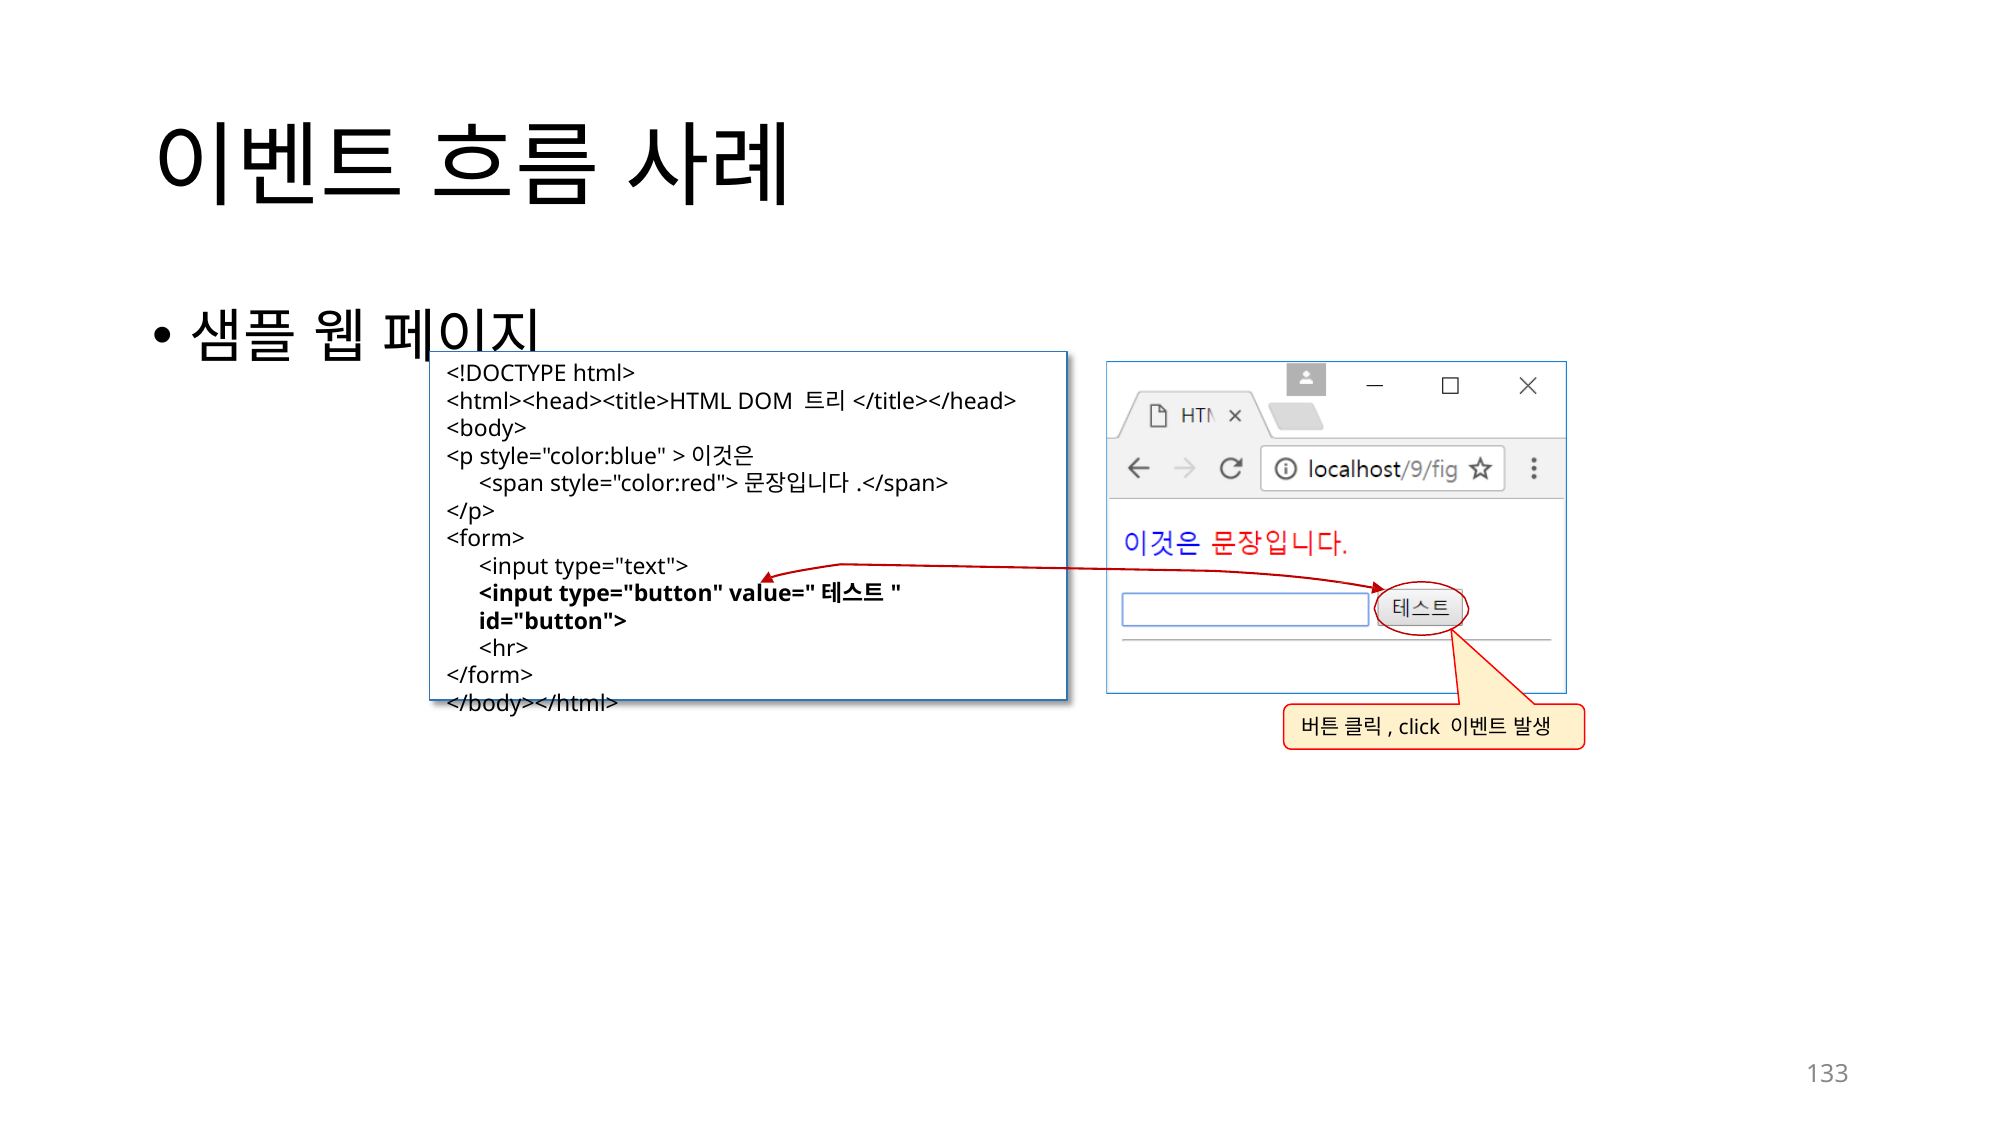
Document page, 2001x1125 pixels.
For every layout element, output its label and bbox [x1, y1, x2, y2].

slide_number [1801, 1053, 1853, 1125]
title [150, 104, 861, 295]
text_box [150, 296, 1585, 750]
